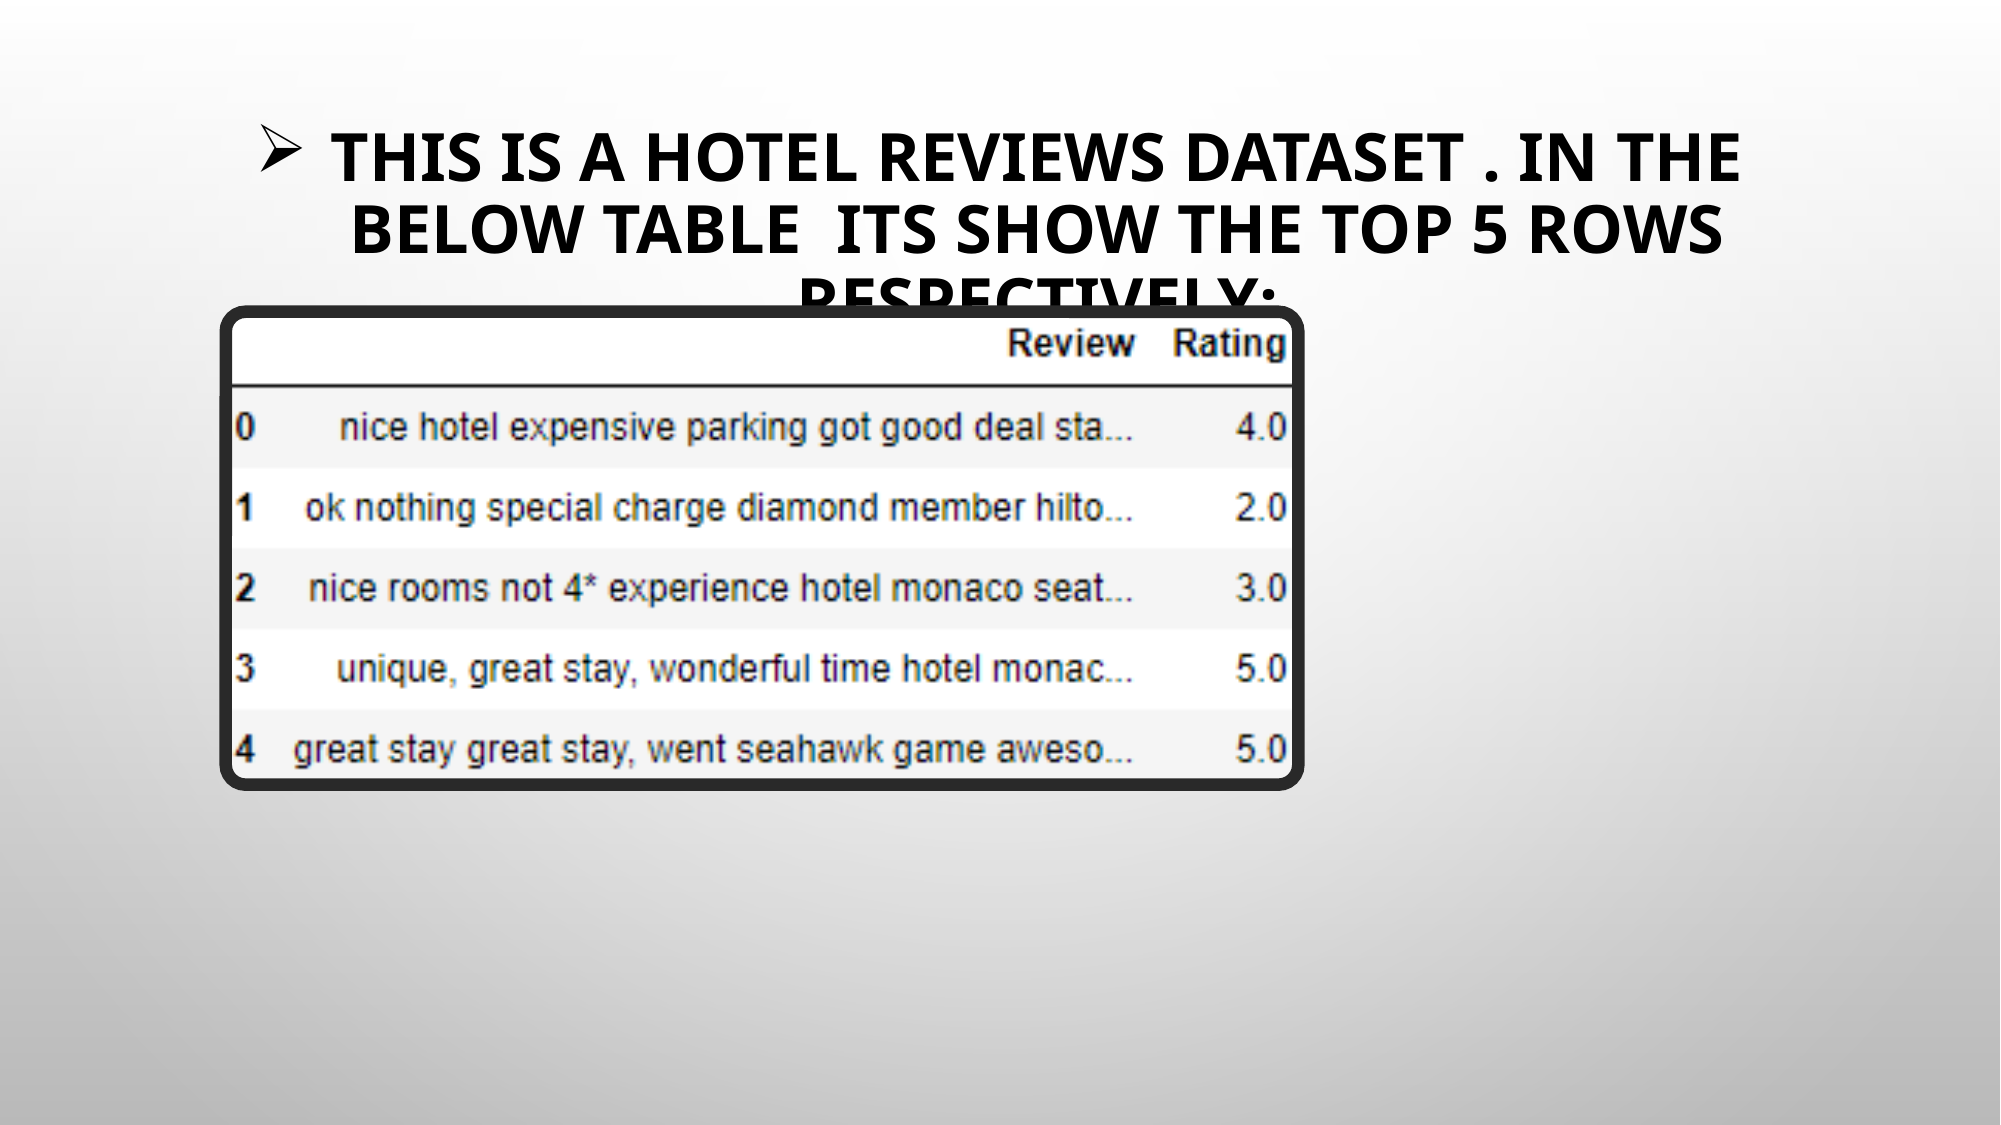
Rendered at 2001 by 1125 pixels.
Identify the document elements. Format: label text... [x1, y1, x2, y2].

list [225, 311, 1299, 785]
title This is a Hotel Reviews Dataset . In the below table its show the top 5 rows respectively: [149, 101, 1851, 364]
picture [0, 0, 2000, 1125]
